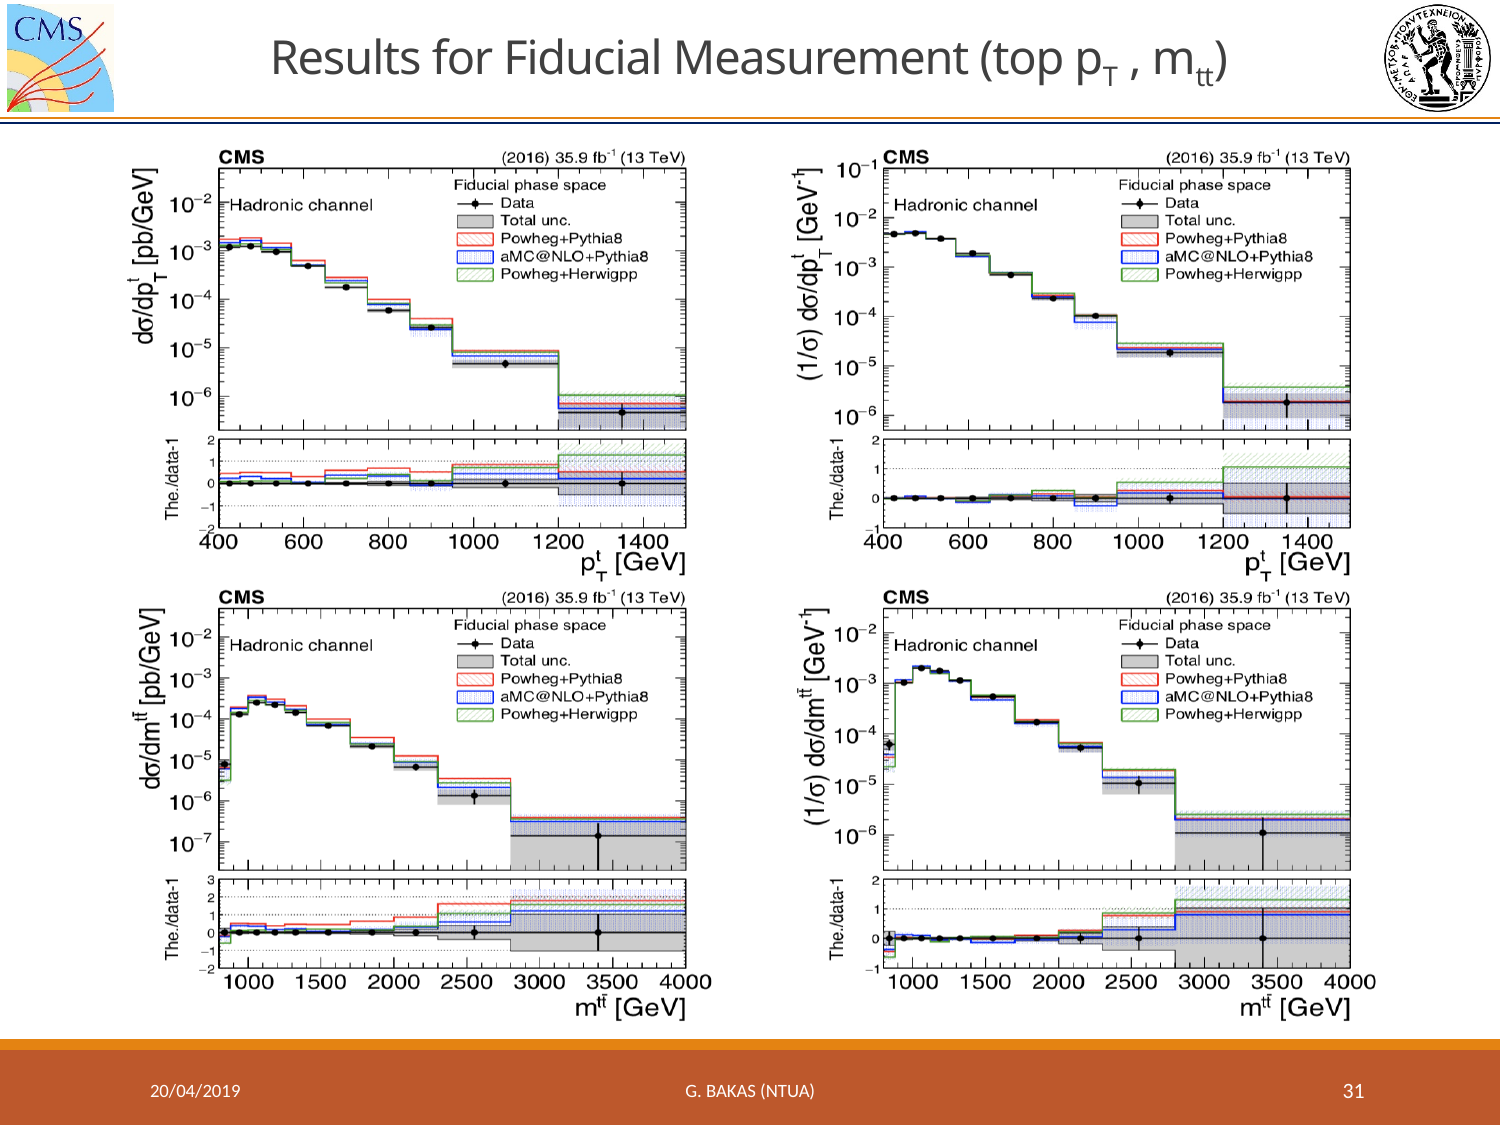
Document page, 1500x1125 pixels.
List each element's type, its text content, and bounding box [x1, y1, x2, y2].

picture [112, 135, 1389, 1026]
picture [6, 4, 114, 112]
slide_number 31 [1218, 1059, 1380, 1120]
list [1383, 4, 1492, 112]
title Results for Fiducial Measurement (top pT , mtt) [130, 23, 1368, 93]
footer G. Bakas (NTUA) [453, 1059, 1047, 1120]
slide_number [135, 1059, 440, 1120]
